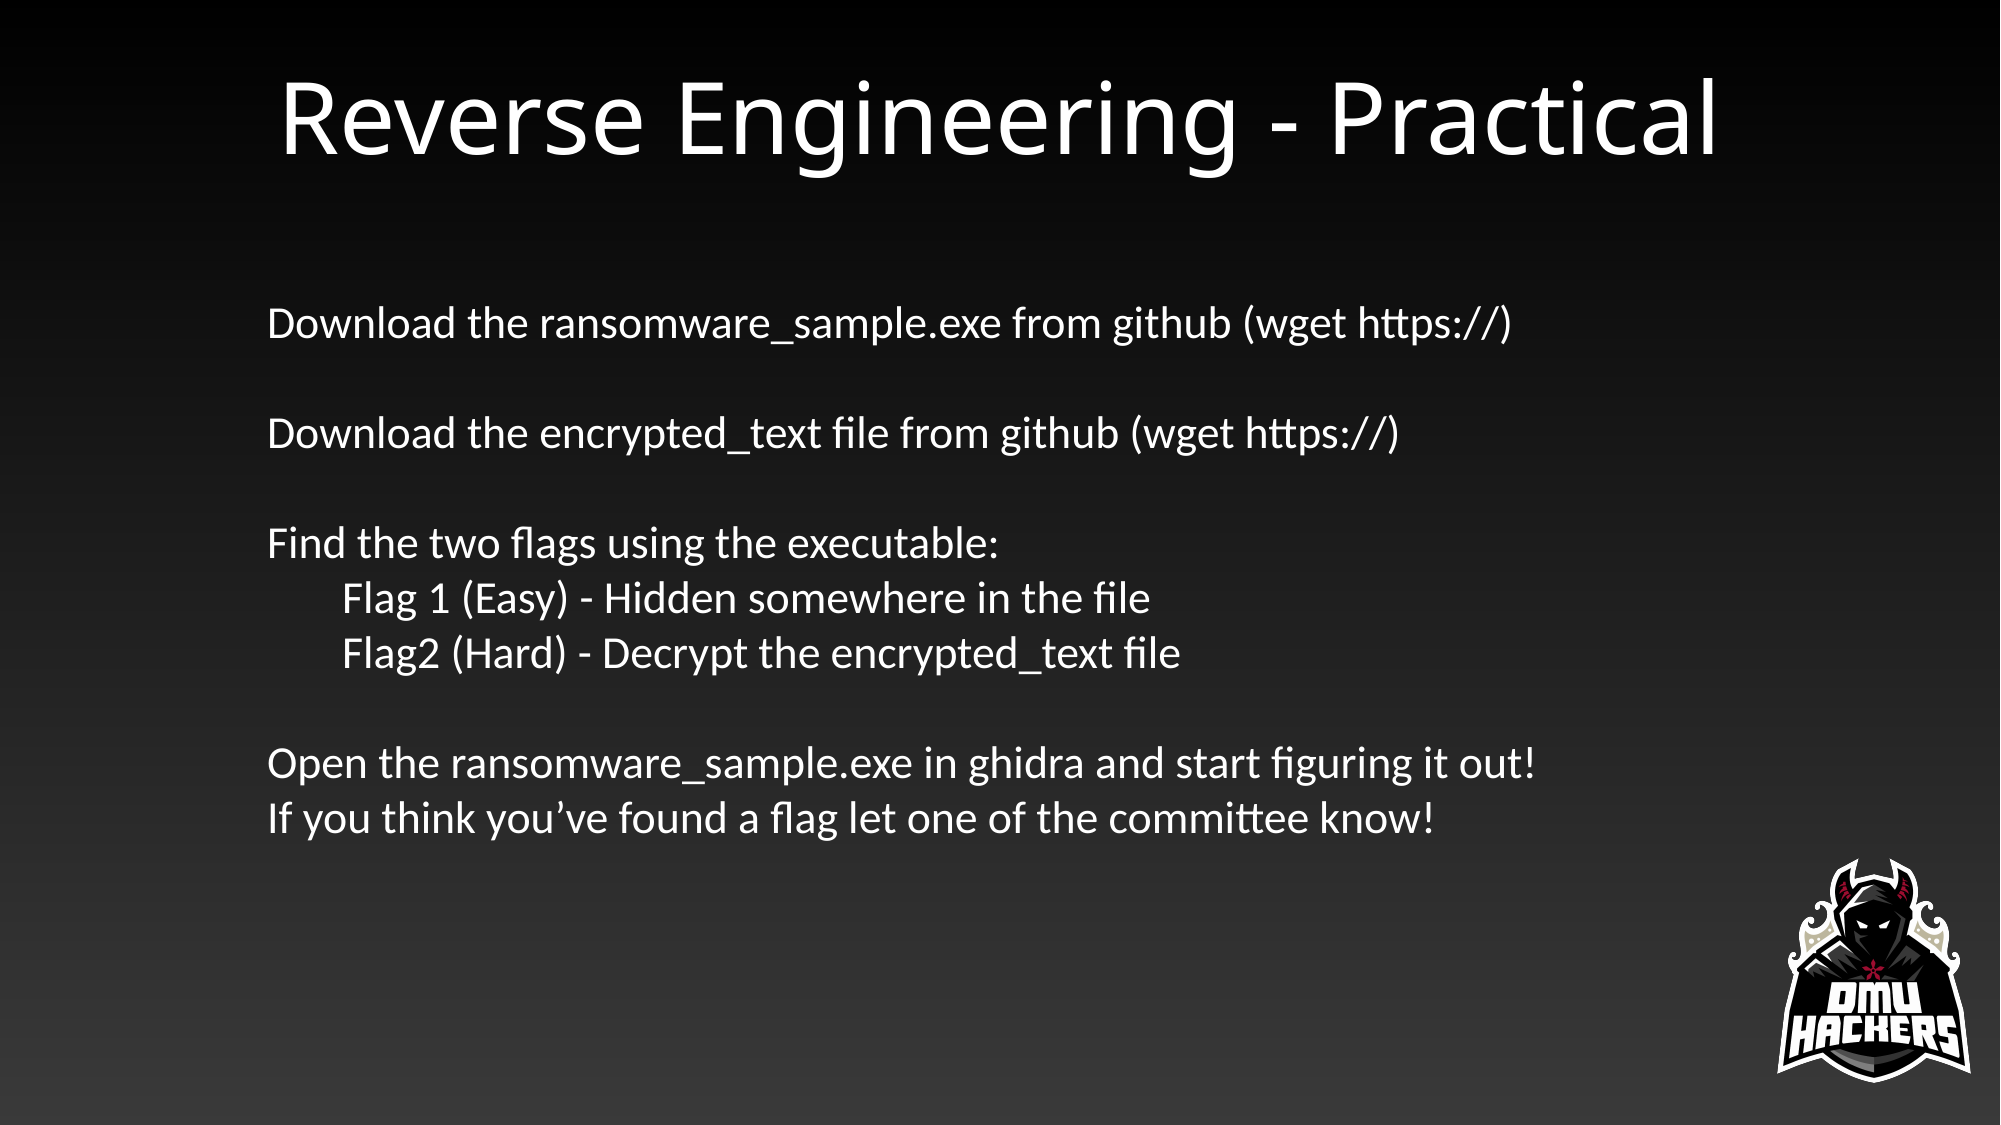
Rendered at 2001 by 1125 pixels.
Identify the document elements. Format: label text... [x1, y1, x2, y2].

text_box Download the ransomware_sample.exe from github (wget https://) Download the encrypted_text file from github (wget https://) Find the two flags using the executable: Flag 1 (Easy) - Hidden somewhere in the file Flag2 (Hard) - Decrypt the encrypted_text file Open the ransomware_sample.exe in ghidra and start figuring it out! If you think you’ve found a flag let one of the committee know! [251, 277, 1748, 1023]
picture [1777, 858, 1971, 1083]
text_box Reverse Engineering - Practical [31, 23, 1969, 206]
